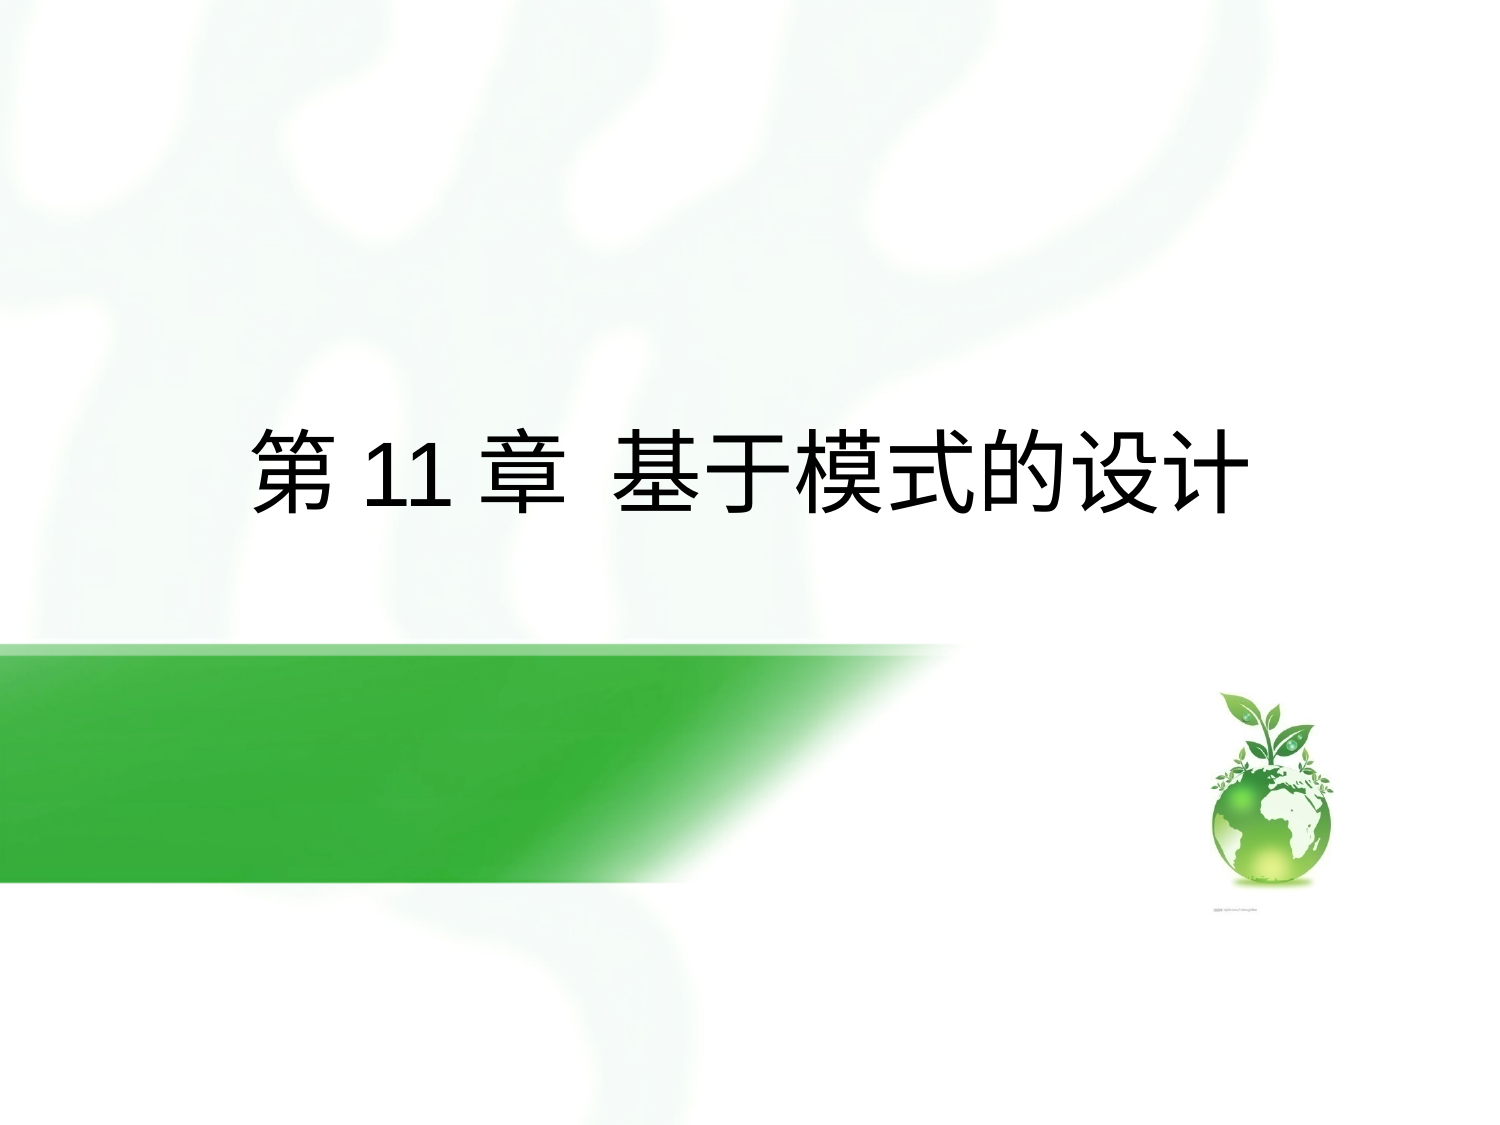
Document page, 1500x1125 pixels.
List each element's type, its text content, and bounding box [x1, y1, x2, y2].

picture [0, 0, 1500, 1125]
title 第11章 基于模式的设计 [112, 349, 1388, 591]
